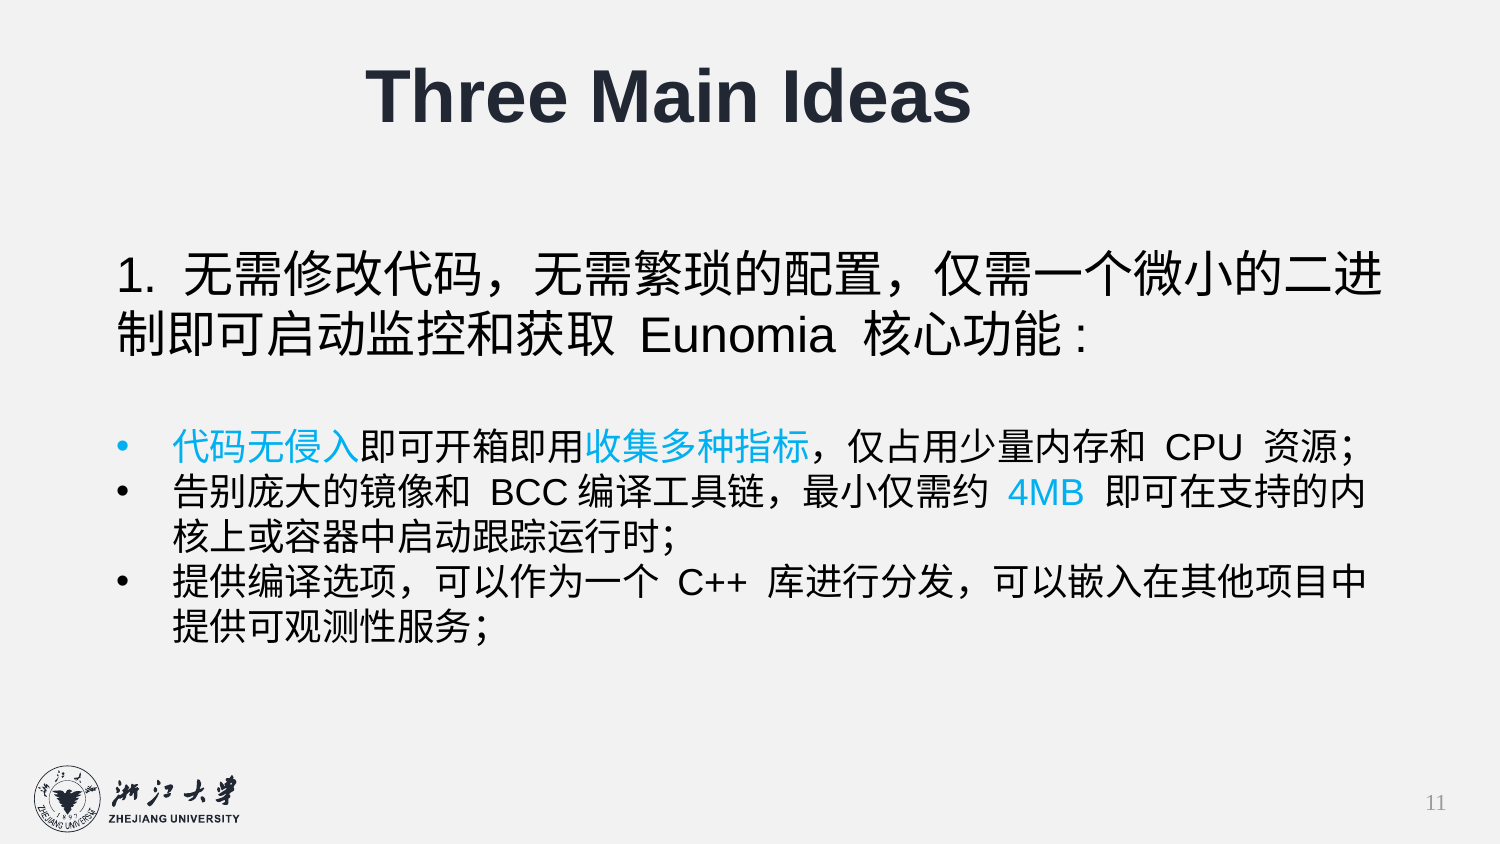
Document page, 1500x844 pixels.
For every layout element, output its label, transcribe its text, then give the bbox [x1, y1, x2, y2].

slide_number 11 [1124, 778, 1463, 824]
text_box 1. 无需修改代码，无需繁琐的配置，仅需一个微小的二进制即可启动监控和获取 Eunomia 核心功能: 代码无侵入即可开箱即用收集多种指标，仅占用少量内存和 CPU 资源； 告别庞大的镜像和 BCC编译工具链，最小仅需约 4MB 即可在支持的内核上或容器中启动跟踪运行时； 提供编译选项，可以作为一个 C++ 库进行分发，可以嵌入在其他项目中提供可观测性服务； [101, 235, 1399, 656]
text_box Three Main Ideas [350, 39, 989, 145]
